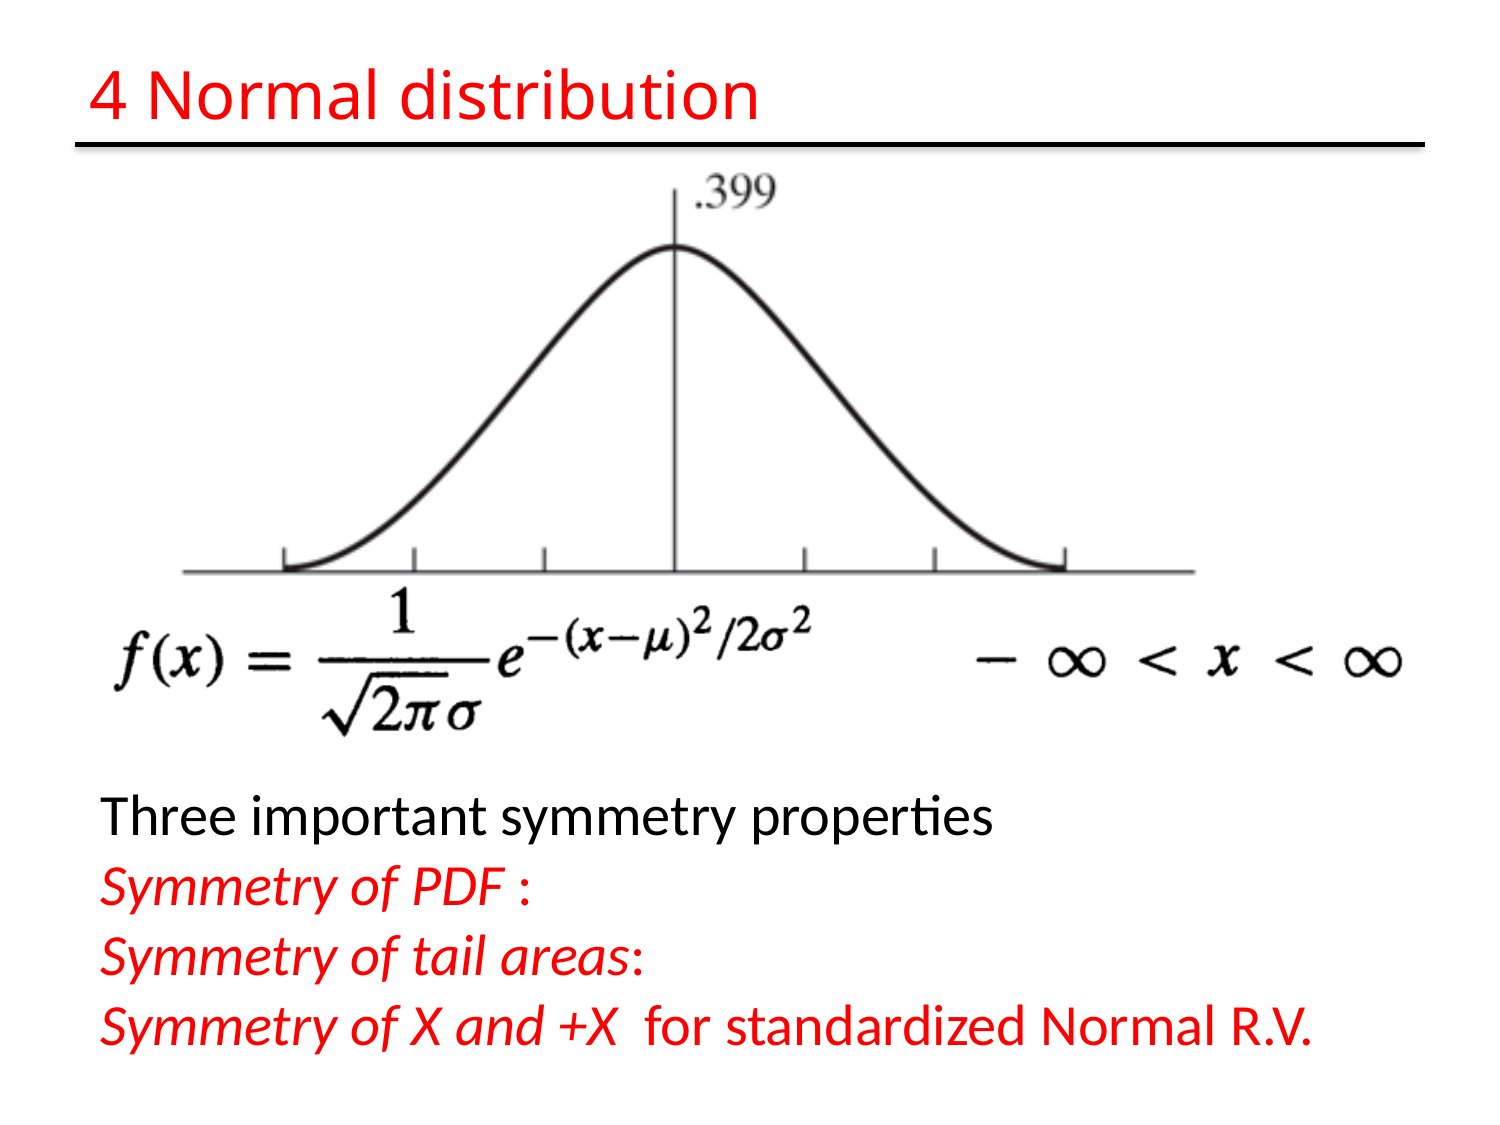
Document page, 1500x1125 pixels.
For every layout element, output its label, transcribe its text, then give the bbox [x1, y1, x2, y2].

title 4 Normal distribution [75, 45, 1425, 145]
picture [74, 170, 1411, 743]
